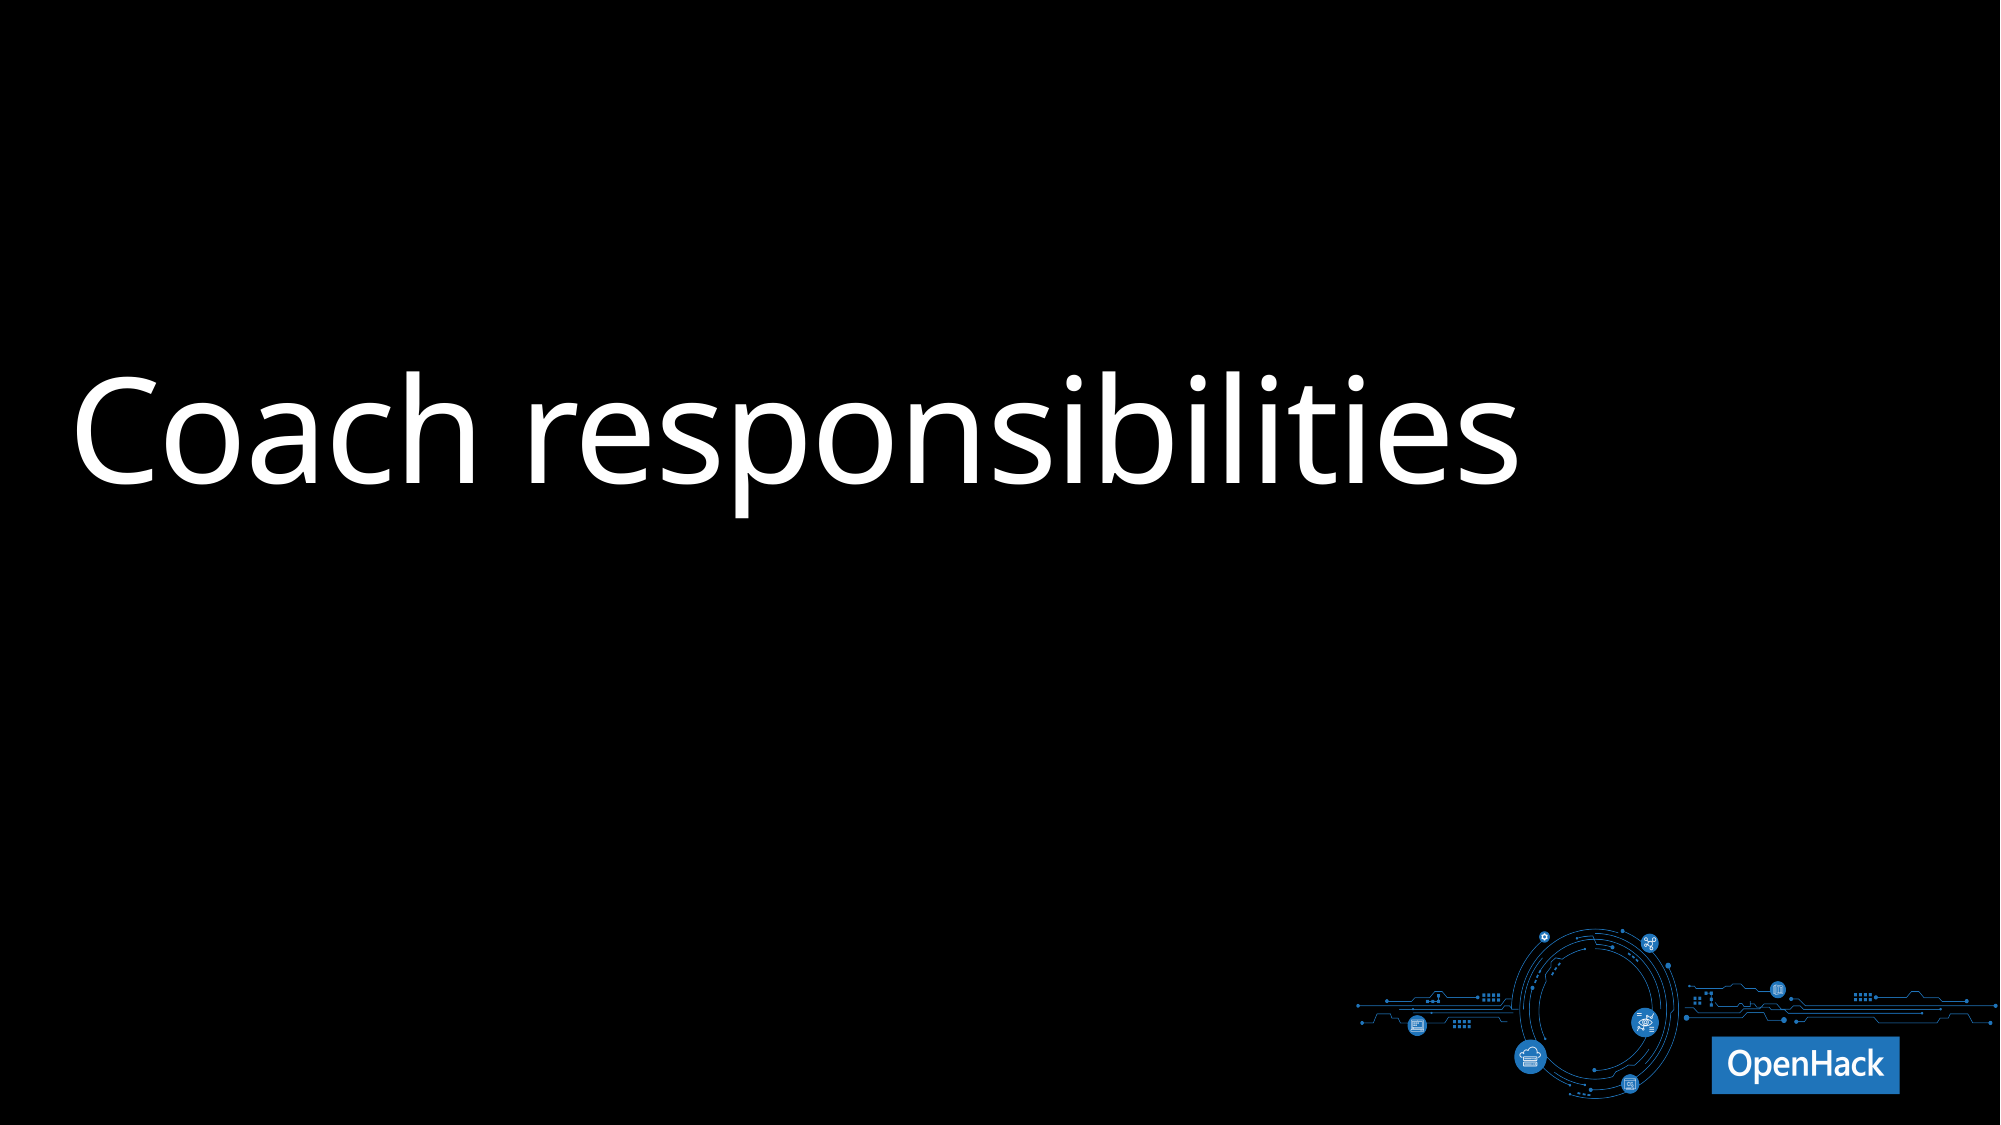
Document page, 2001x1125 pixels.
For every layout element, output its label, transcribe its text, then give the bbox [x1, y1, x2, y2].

title Coach responsibilities [44, 341, 1956, 500]
picture [1356, 917, 2000, 1099]
